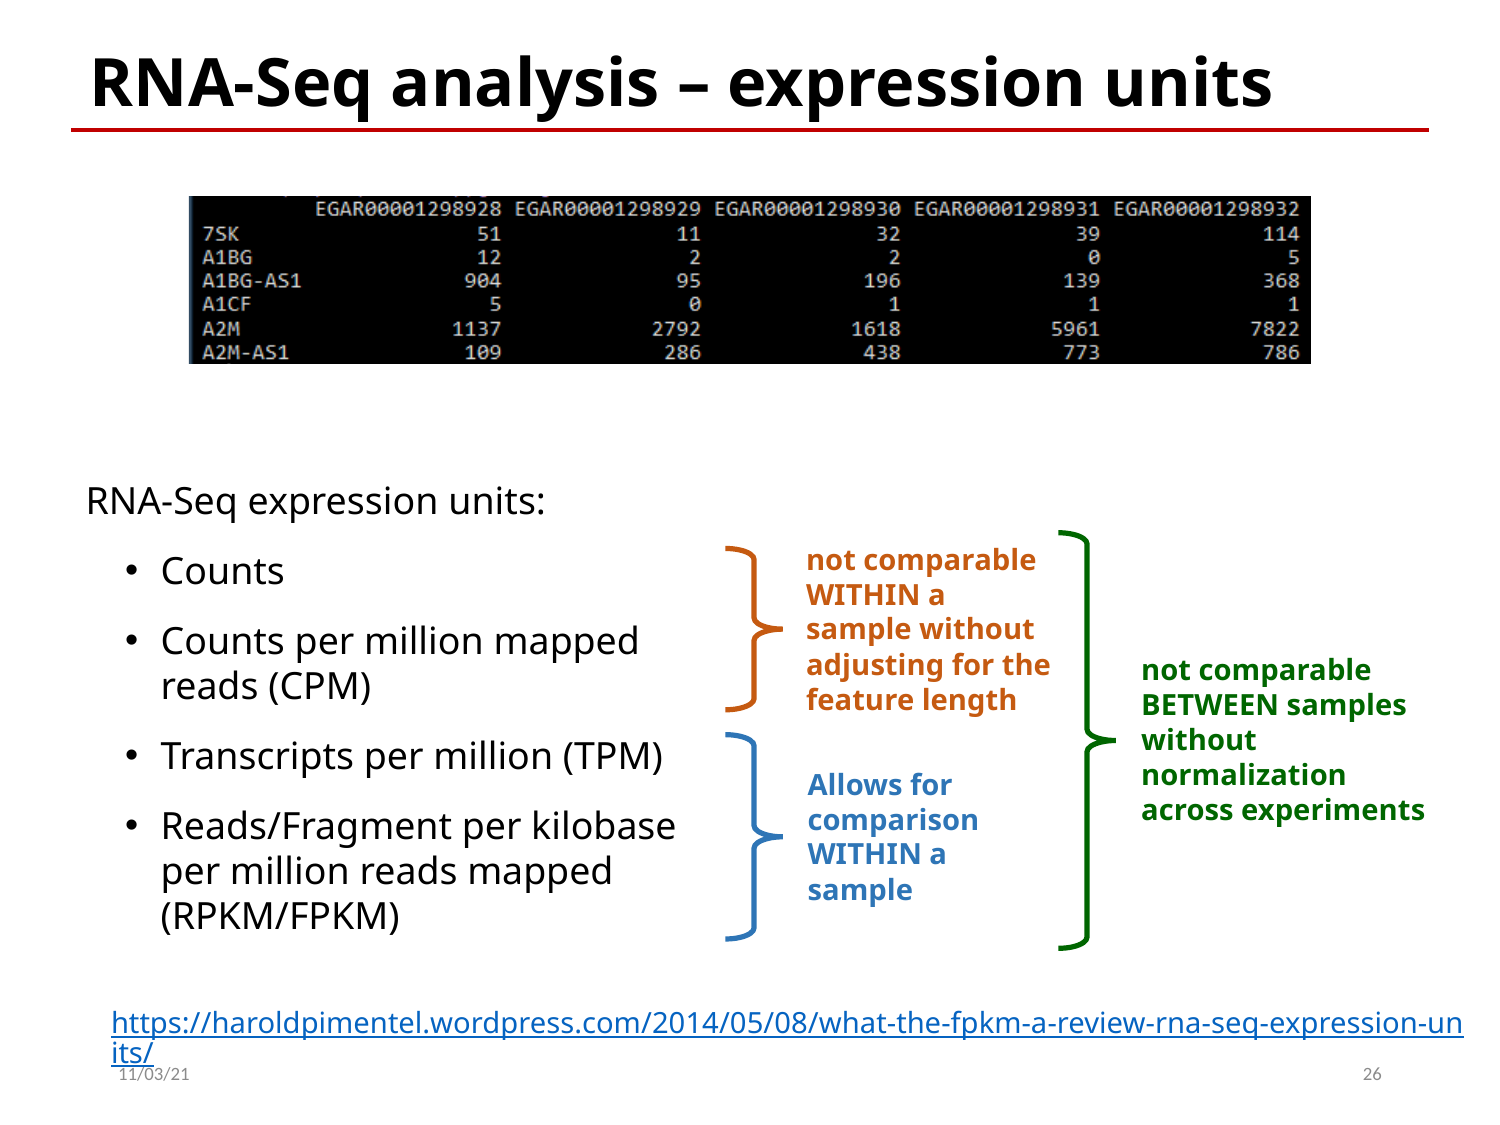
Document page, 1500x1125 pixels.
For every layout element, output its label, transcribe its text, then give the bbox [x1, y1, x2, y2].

text_box not comparable BETWEEN samples without normalization across experiments [1126, 643, 1455, 834]
text_box [725, 547, 783, 711]
text_box [1058, 532, 1116, 949]
slide_number 26 [1059, 1042, 1397, 1103]
text_box https://haroldpimentel.wordpress.com/2014/05/08/what-the-fpkm-a-review-rna-seq-expression-units/ [96, 997, 1482, 1052]
text_box not comparable WITHIN a sample without adjusting for the feature length [791, 533, 1058, 724]
text_box [725, 734, 783, 940]
picture [188, 196, 1311, 364]
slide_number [103, 1042, 441, 1103]
text_box Allows for comparison WITHIN a sample [792, 758, 1058, 914]
text_box RNA-Seq expression units: Counts Counts per million mapped reads (CPM) Transcripts per million (TPM) Reads/Fragment per kilobase per million reads mapped (RPKM/FPKM) [70, 469, 746, 990]
text_box RNA-Seq analysis – expression units [74, 32, 1425, 126]
